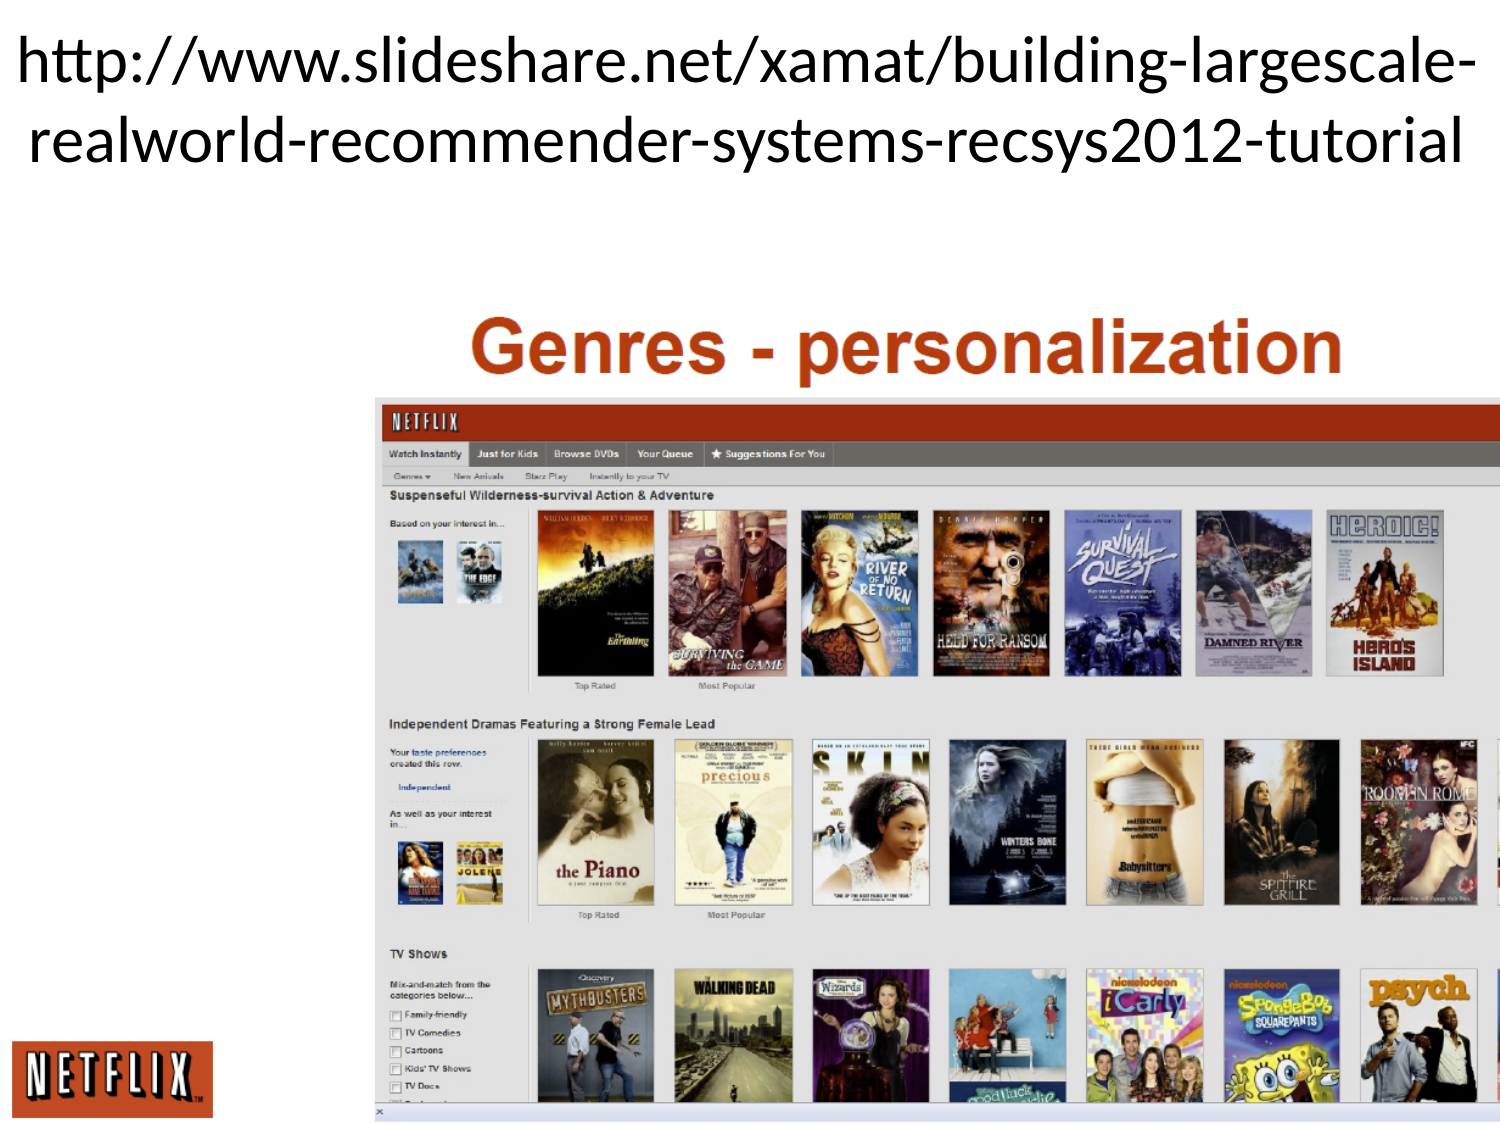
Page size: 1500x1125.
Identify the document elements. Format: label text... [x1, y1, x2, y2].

picture [0, 278, 1500, 1123]
title http://www.slideshare.net/xamat/building-largescale-realworld-recommender-systems-recsys2012-tutorial [0, 2, 1498, 190]
